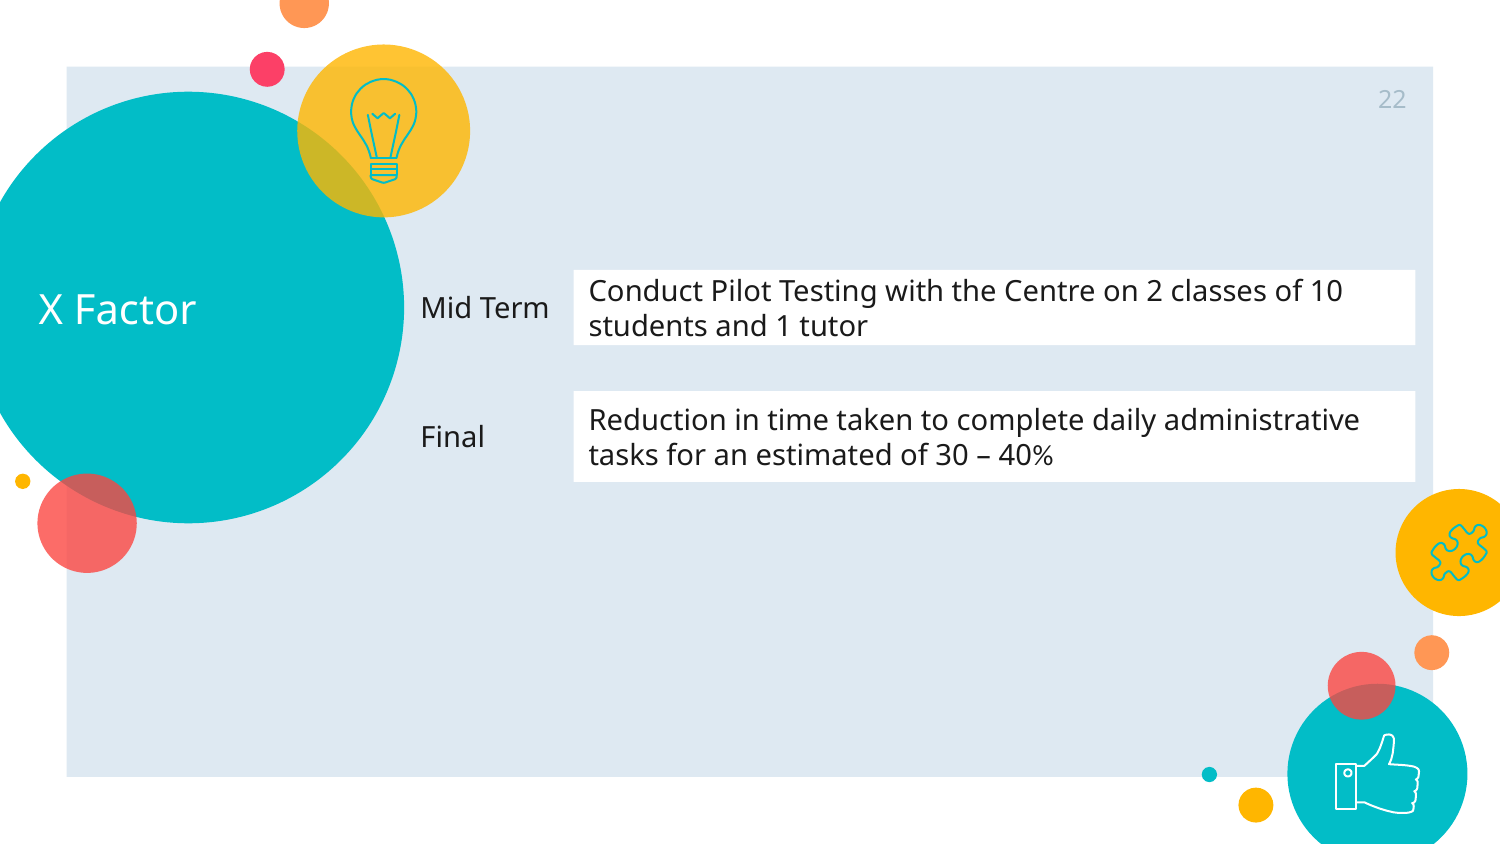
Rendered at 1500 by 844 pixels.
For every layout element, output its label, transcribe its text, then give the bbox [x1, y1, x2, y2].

text_box Mid Term [405, 282, 648, 332]
text_box Conduct Pilot Testing with the Centre on 2 classes of 10 students and 1 tutor [572, 268, 1417, 347]
text_box Reduction in time taken to complete daily administrative tasks for an estimated of 30 – 40% [572, 389, 1417, 484]
title X Factor [23, 91, 375, 524]
text_box Final [405, 411, 607, 461]
slide_number 22 [1331, 68, 1422, 134]
